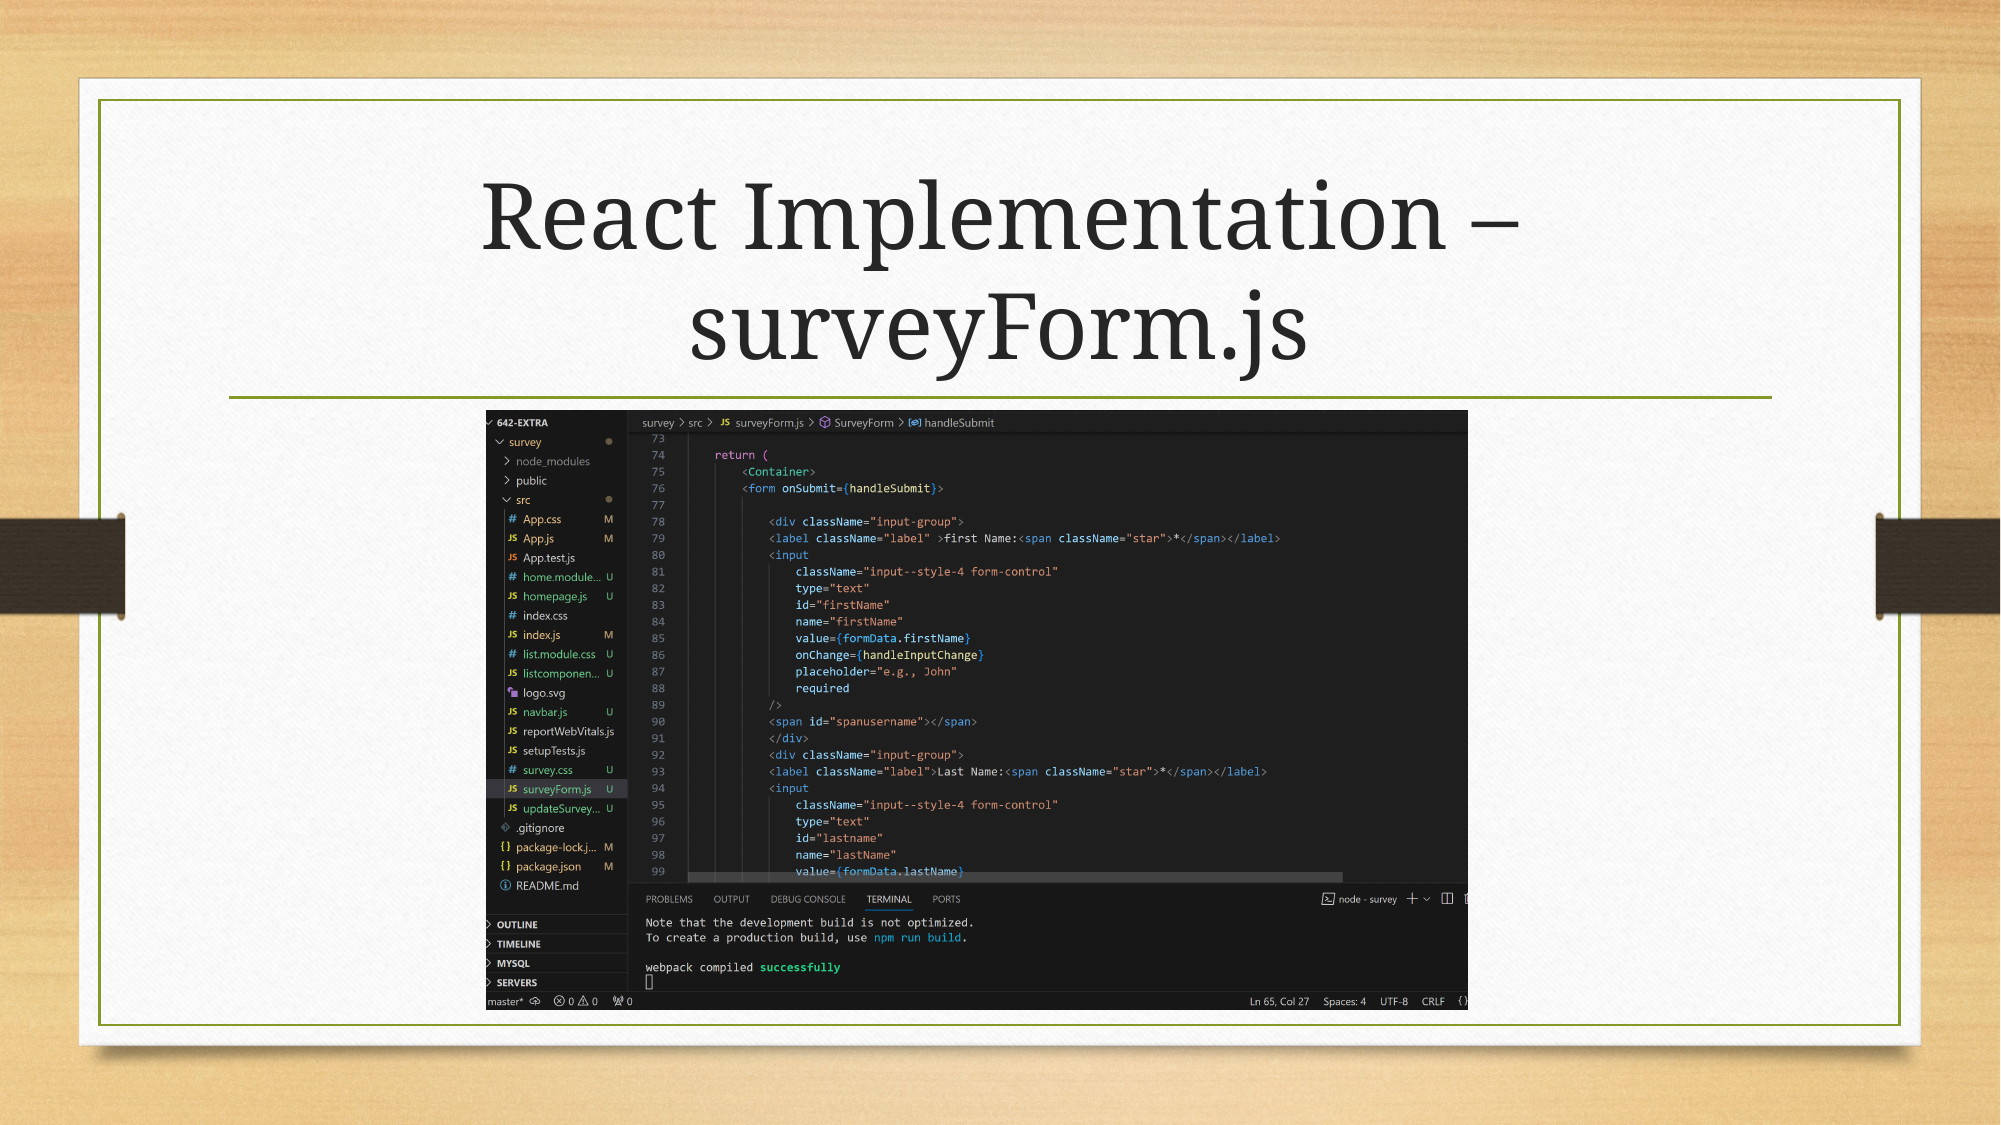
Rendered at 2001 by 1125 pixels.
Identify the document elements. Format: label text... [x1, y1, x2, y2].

picture [0, 0, 2001, 1125]
title React Implementation – surveyForm.js [212, 161, 1788, 375]
